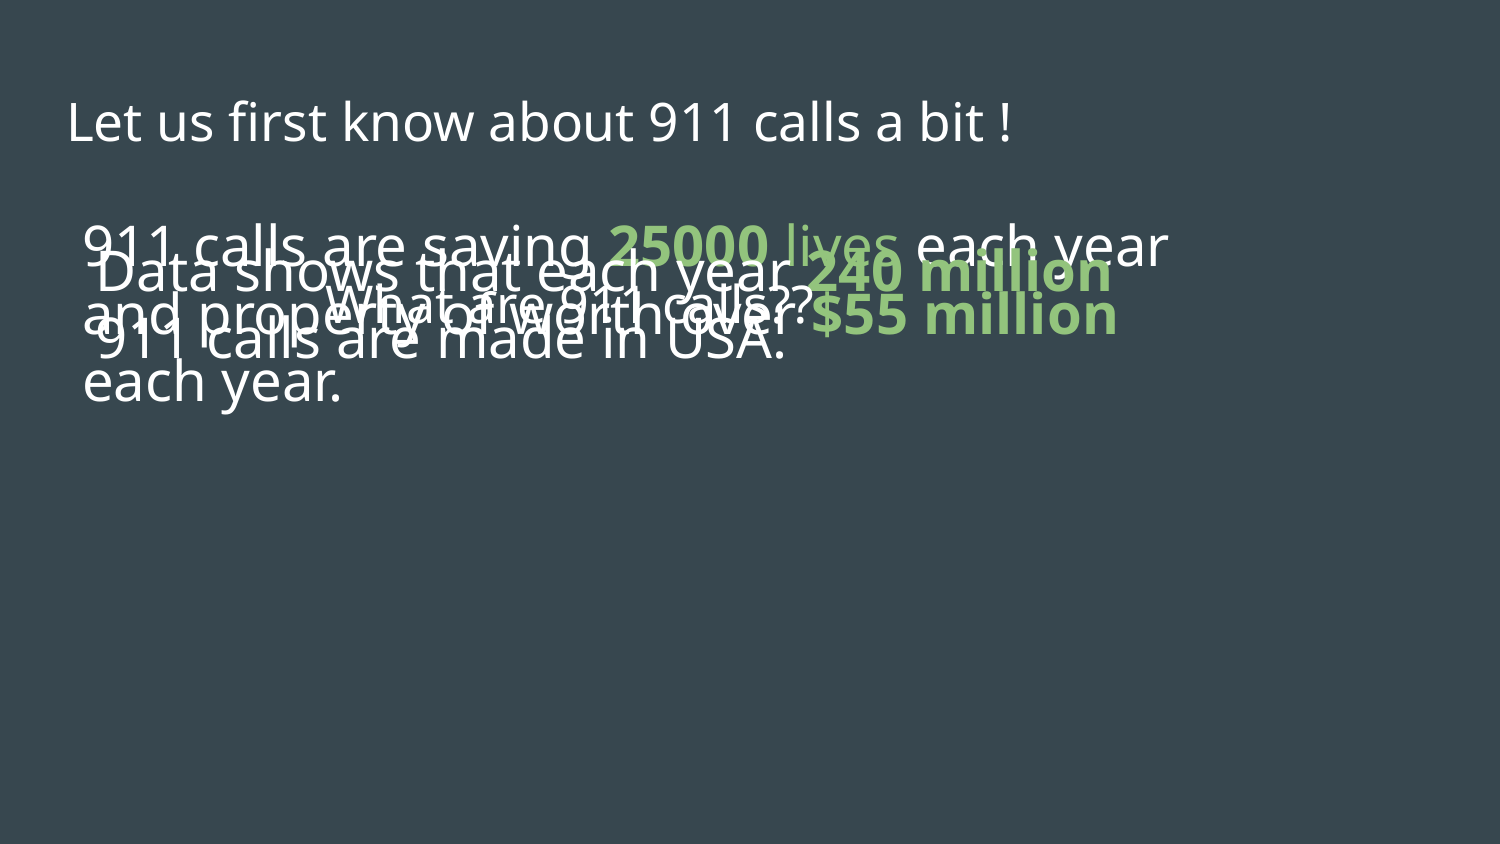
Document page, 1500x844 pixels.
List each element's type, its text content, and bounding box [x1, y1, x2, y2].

text_box 911 calls are saving 25000 lives each year and property of worth over $55 million each year. [67, 195, 1205, 429]
text_box Data shows that each year 240 million 911 calls are made in USA. [80, 219, 1219, 385]
title Let us first know about 911 calls a bit ! [51, 72, 1449, 167]
text_box What are 911 calls?? [310, 256, 989, 349]
